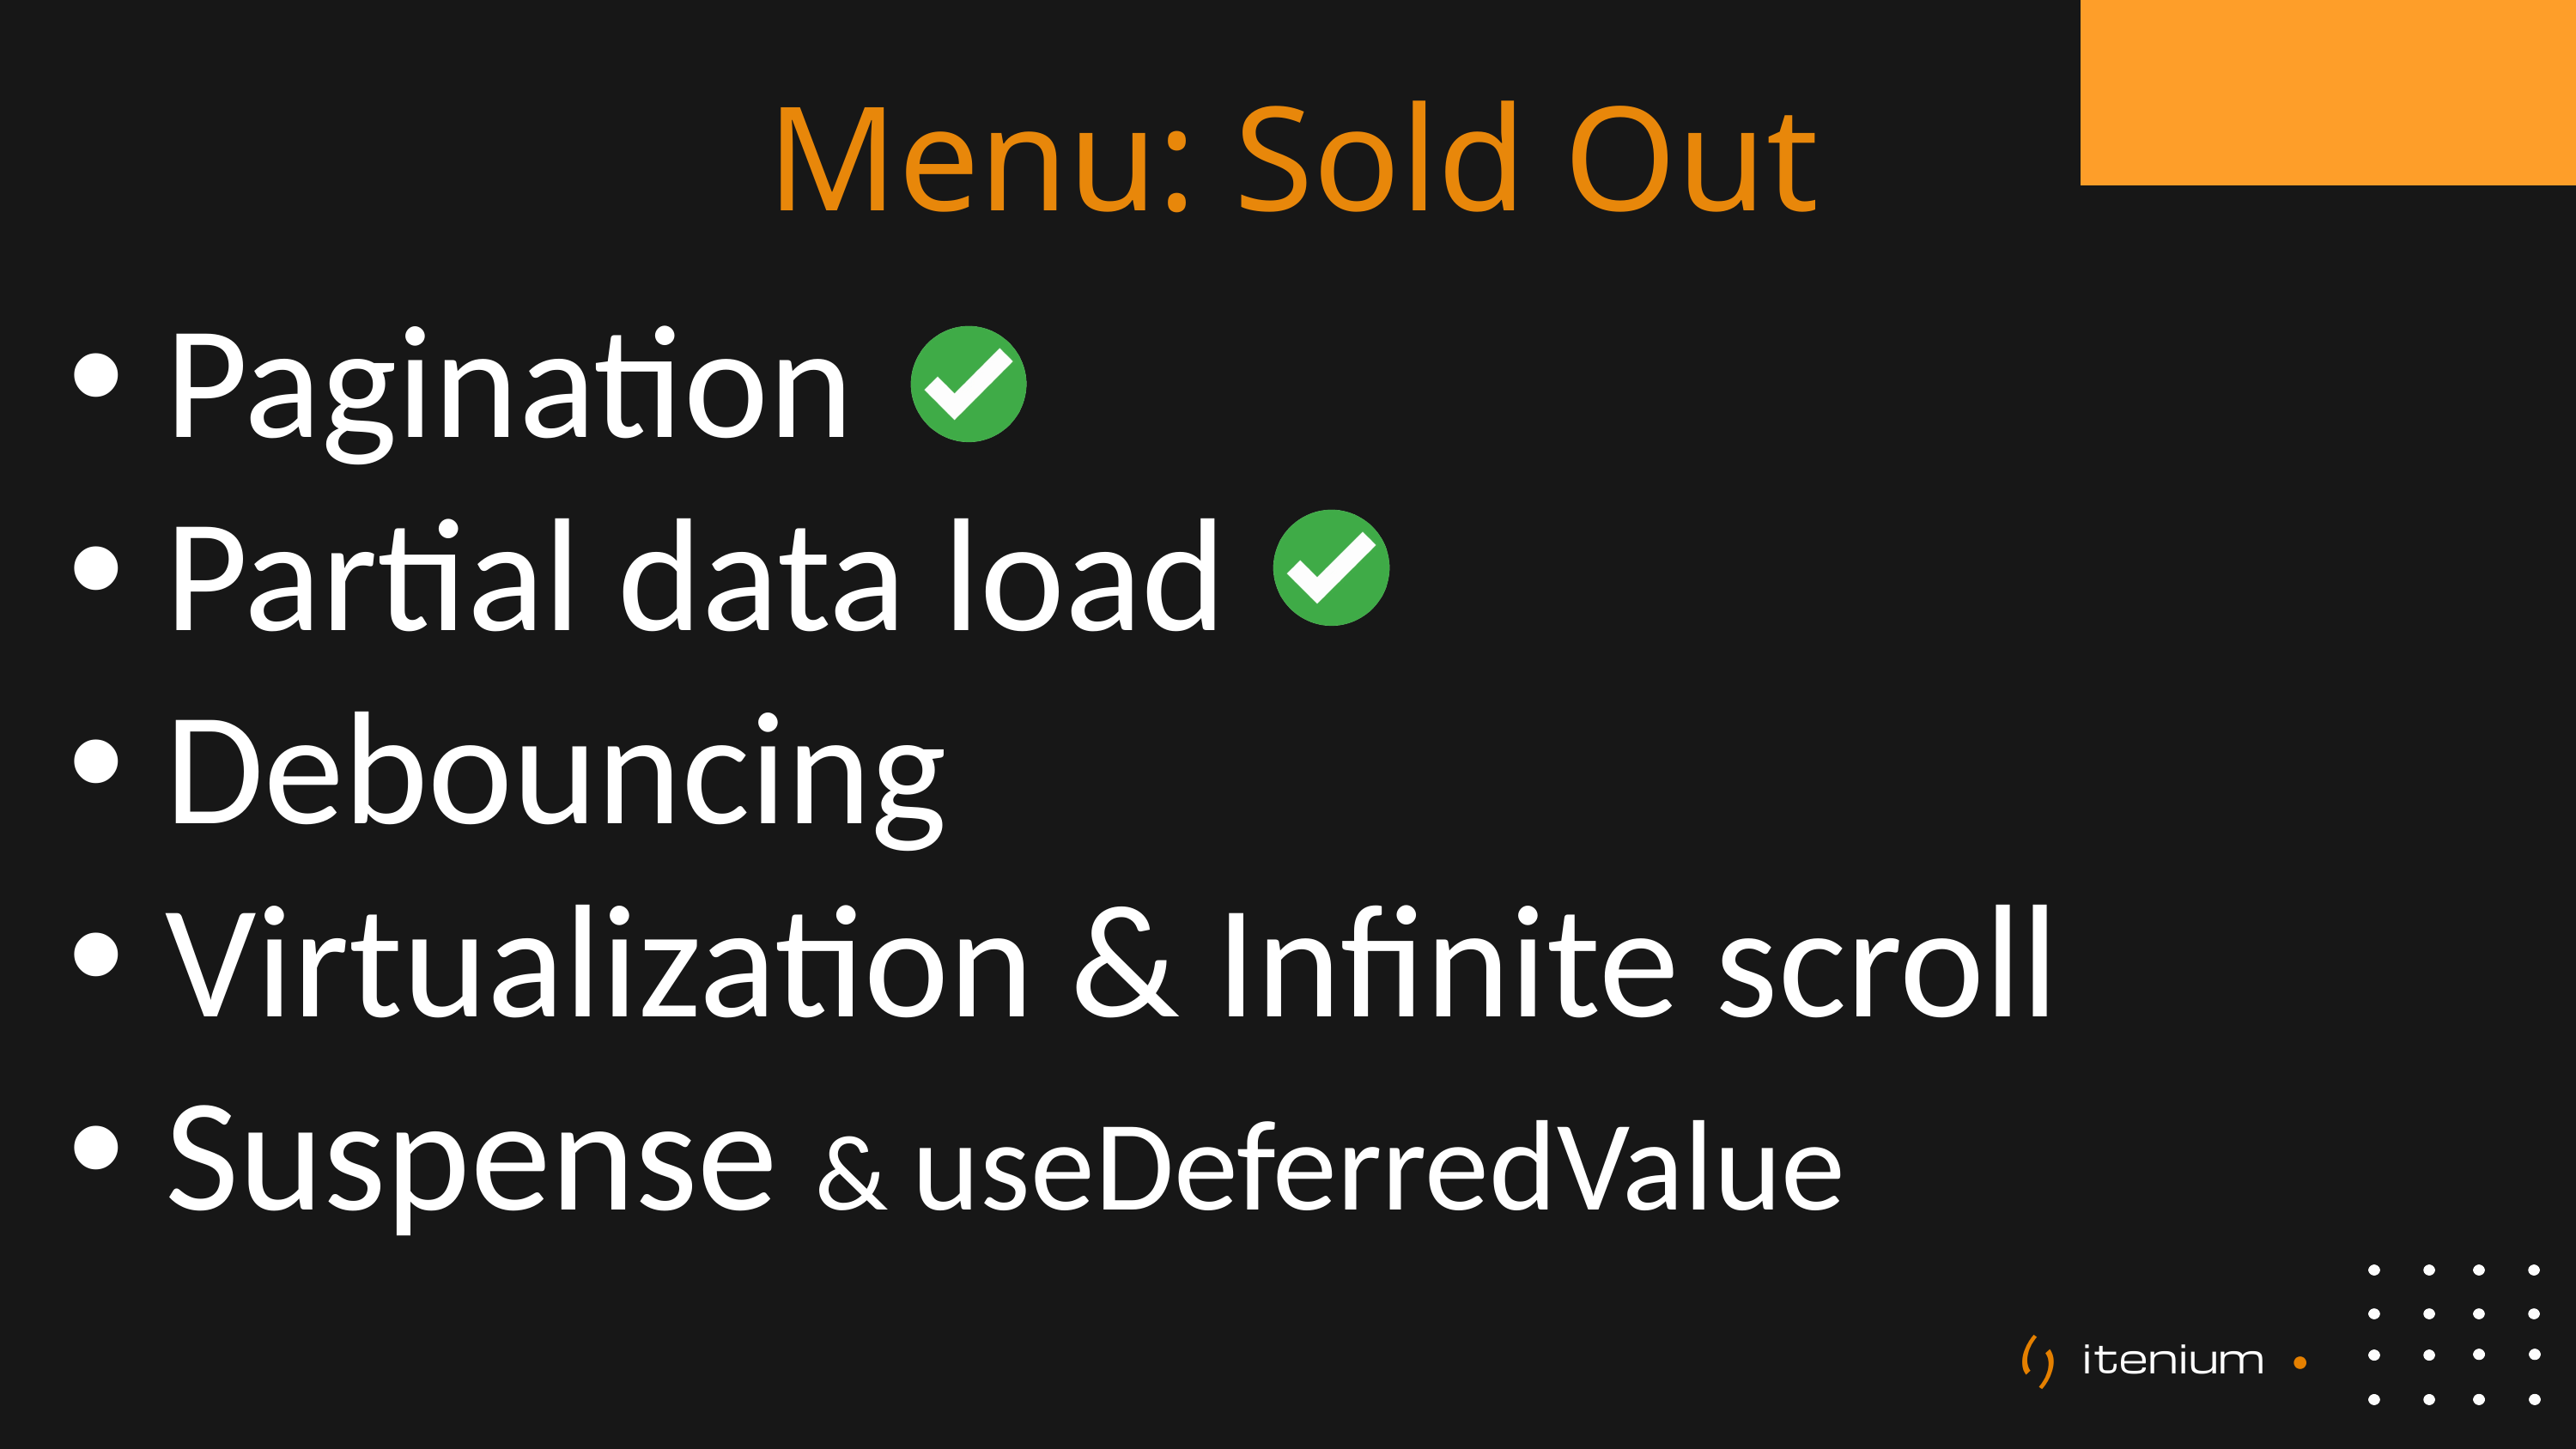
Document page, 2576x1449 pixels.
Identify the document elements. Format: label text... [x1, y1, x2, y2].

picture [2080, 0, 2576, 185]
picture [1264, 508, 1402, 627]
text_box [2368, 1264, 2542, 1405]
text_box Pagination Partial data load Debouncing Virtualization & Infinite scroll Suspense & useDeferredValue [55, 270, 2520, 1248]
picture [2003, 1317, 2328, 1405]
picture [901, 324, 1039, 444]
text_box Menu: Sold Out [96, 65, 2490, 239]
